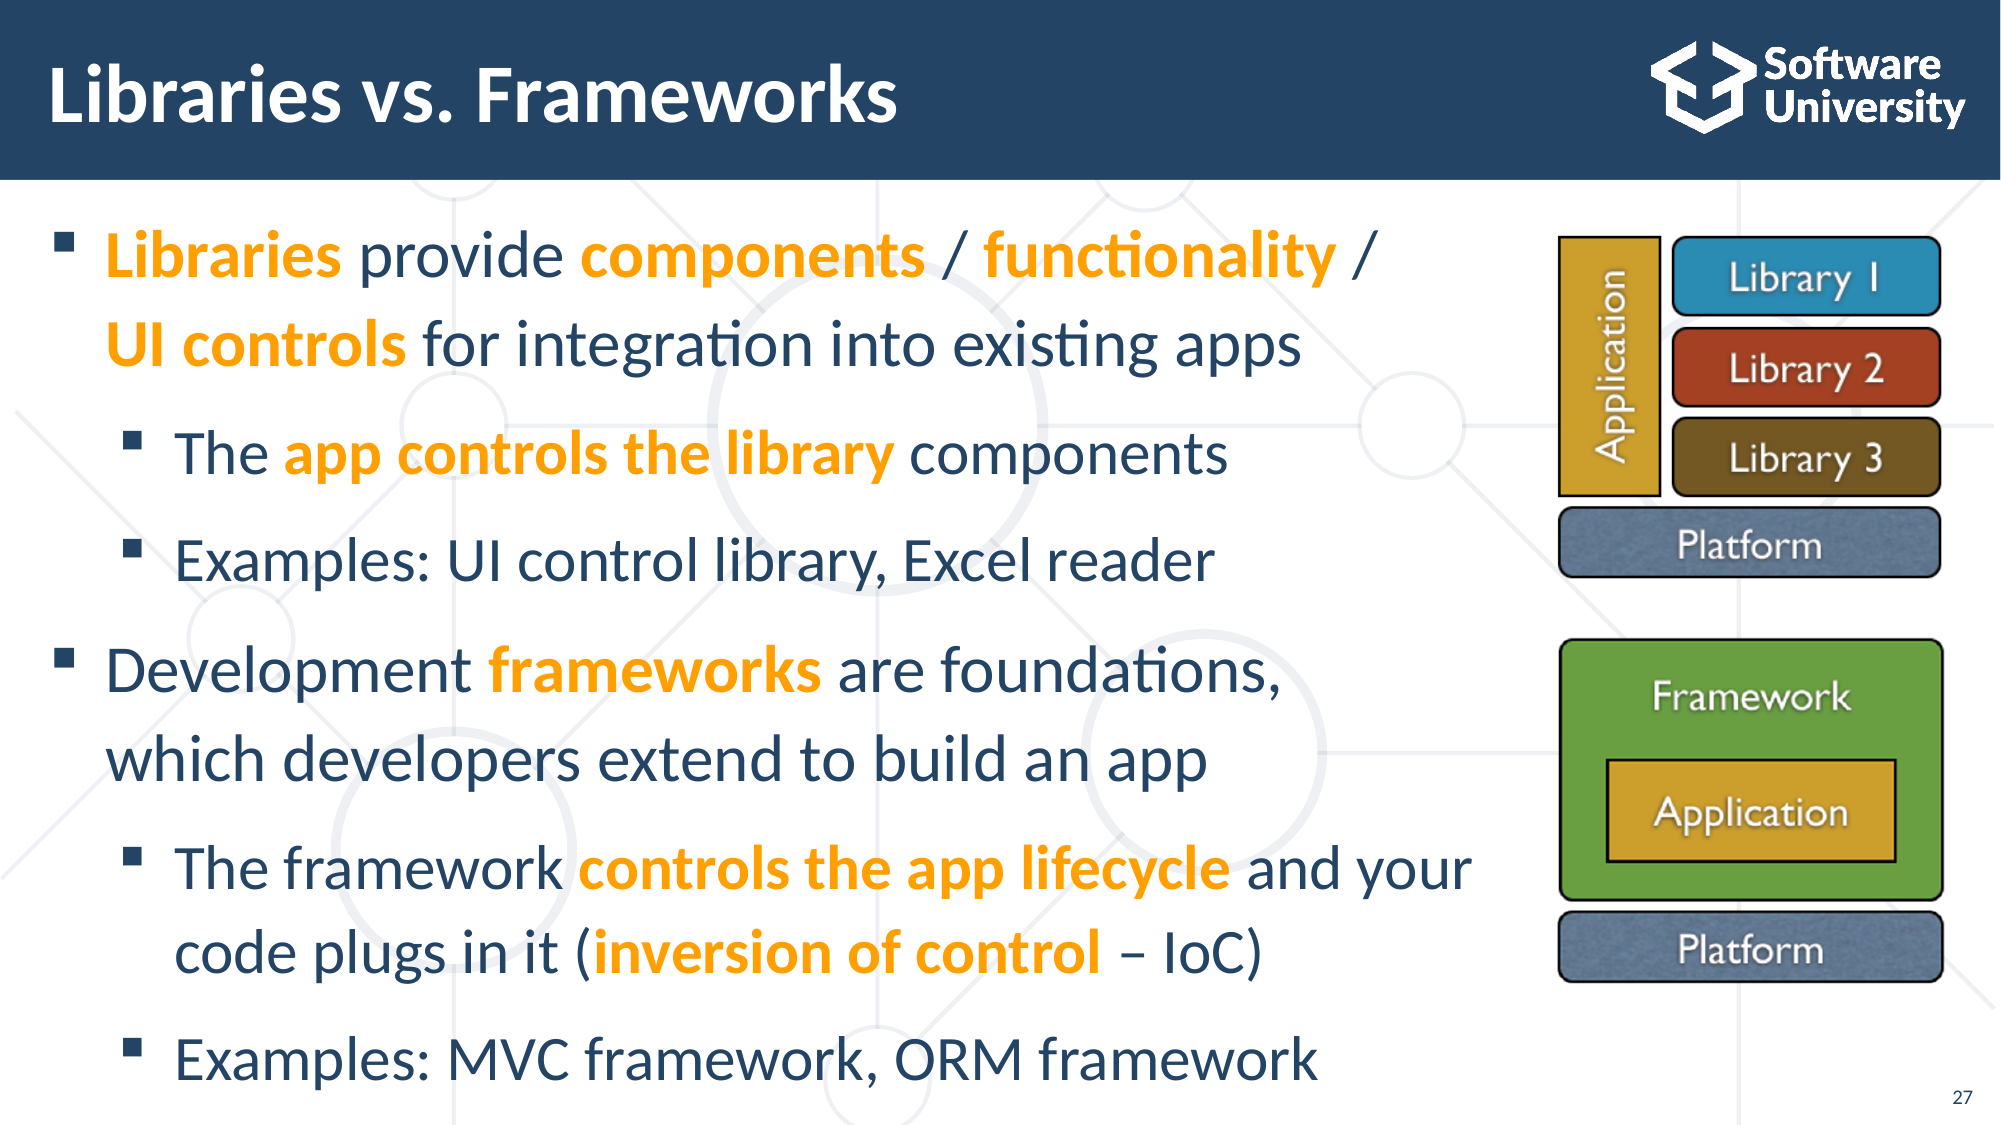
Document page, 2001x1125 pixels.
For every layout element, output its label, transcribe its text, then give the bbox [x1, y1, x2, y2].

slide_number 27 [1927, 1067, 1989, 1117]
picture [1548, 636, 1951, 987]
picture [1651, 41, 1966, 134]
title Libraries vs. Frameworks [31, 16, 1625, 162]
picture [1548, 231, 1947, 585]
list Libraries provide components / functionality / UI controls for integration into existing apps The app controls the library components Examples: UI control library, Excel reader Development frameworks are foundations, which developers extend to build an app The framework controls the app lifecycle and your code plugs in it (inversion of control – IoC) Examples: MVC framework, ORM framework [31, 196, 1561, 1104]
